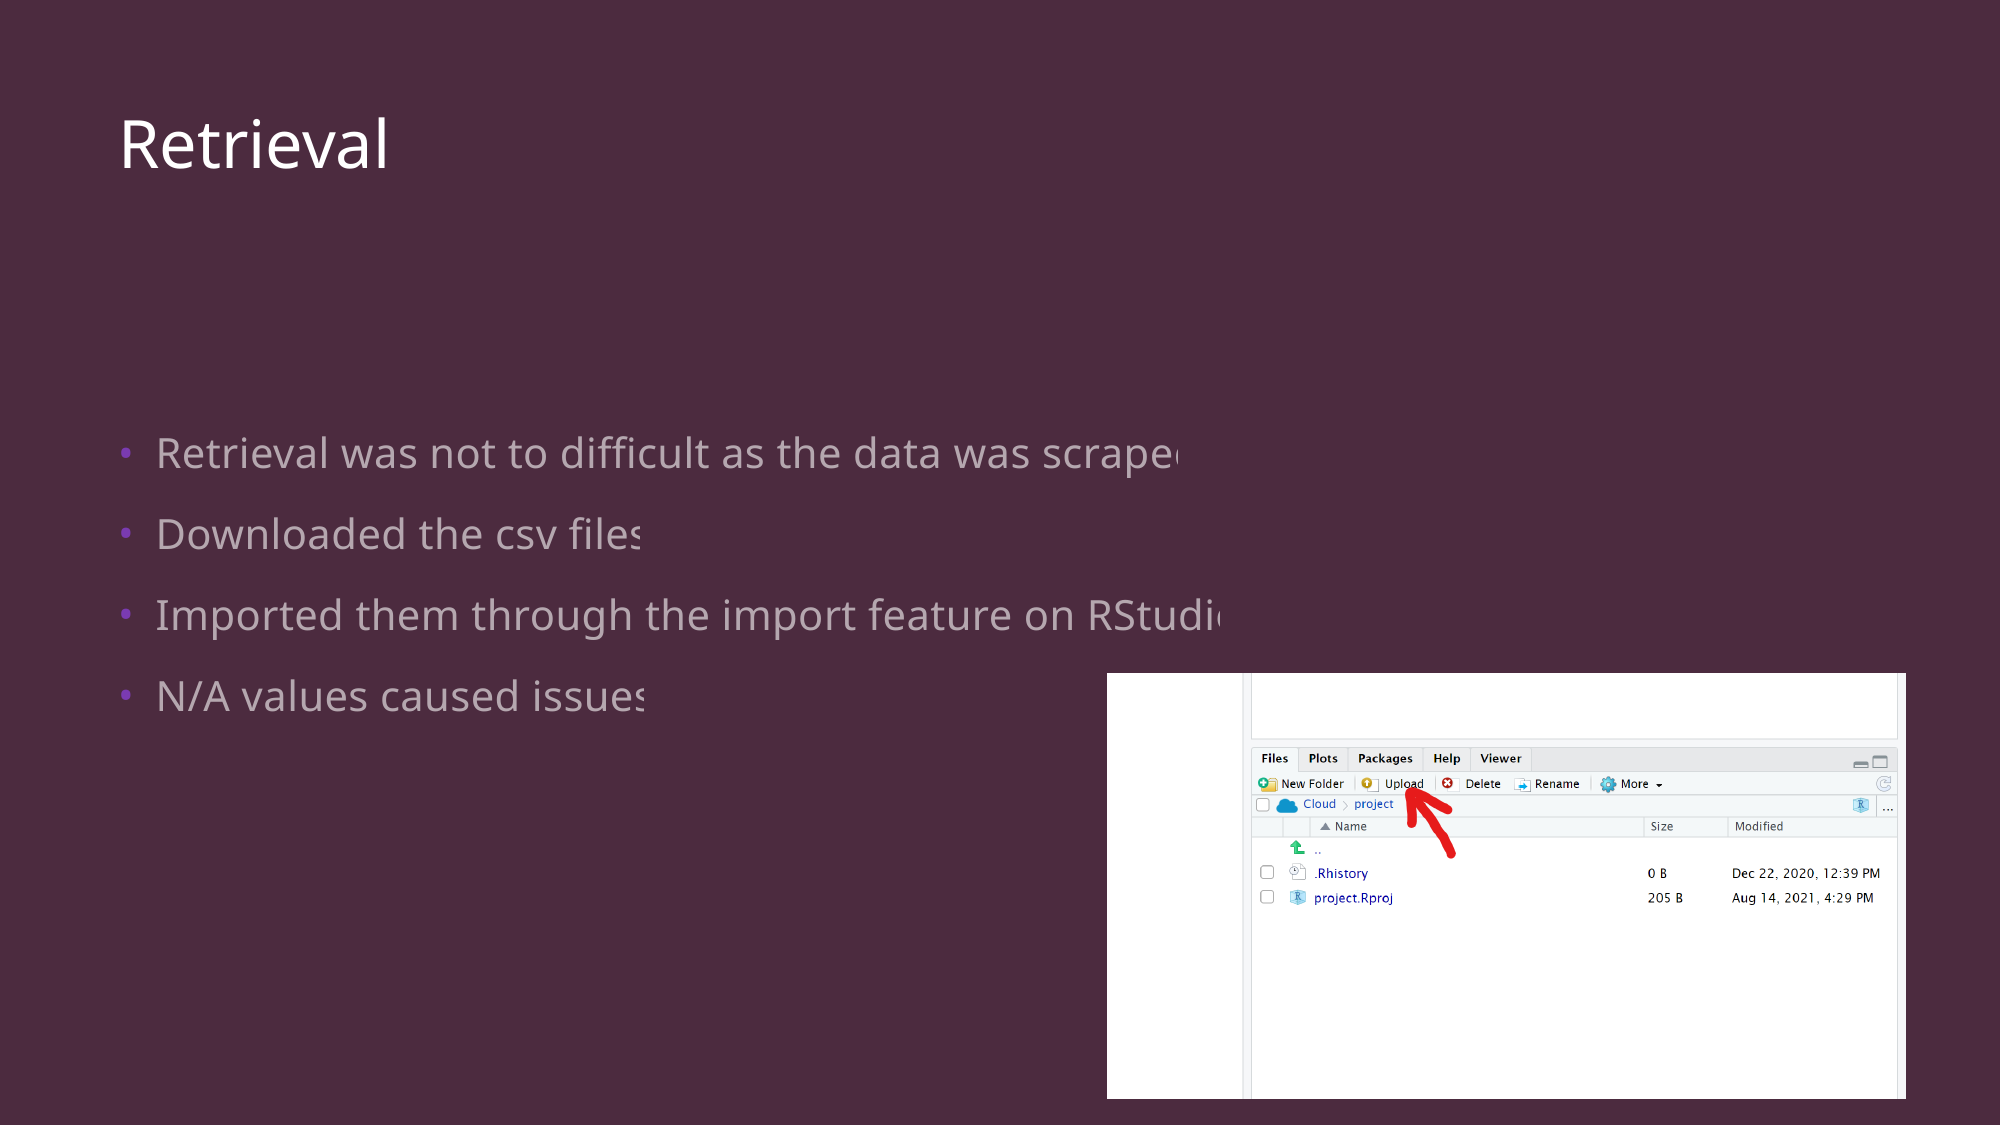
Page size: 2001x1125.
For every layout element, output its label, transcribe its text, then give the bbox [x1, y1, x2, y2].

list Retrieval was not to difficult as the data was scraped Downloaded the csv files Imported them through the import feature on RStudio N/A values caused issues [118, 416, 1878, 947]
picture [1107, 673, 1906, 1099]
title Retrieval [118, 101, 1878, 344]
